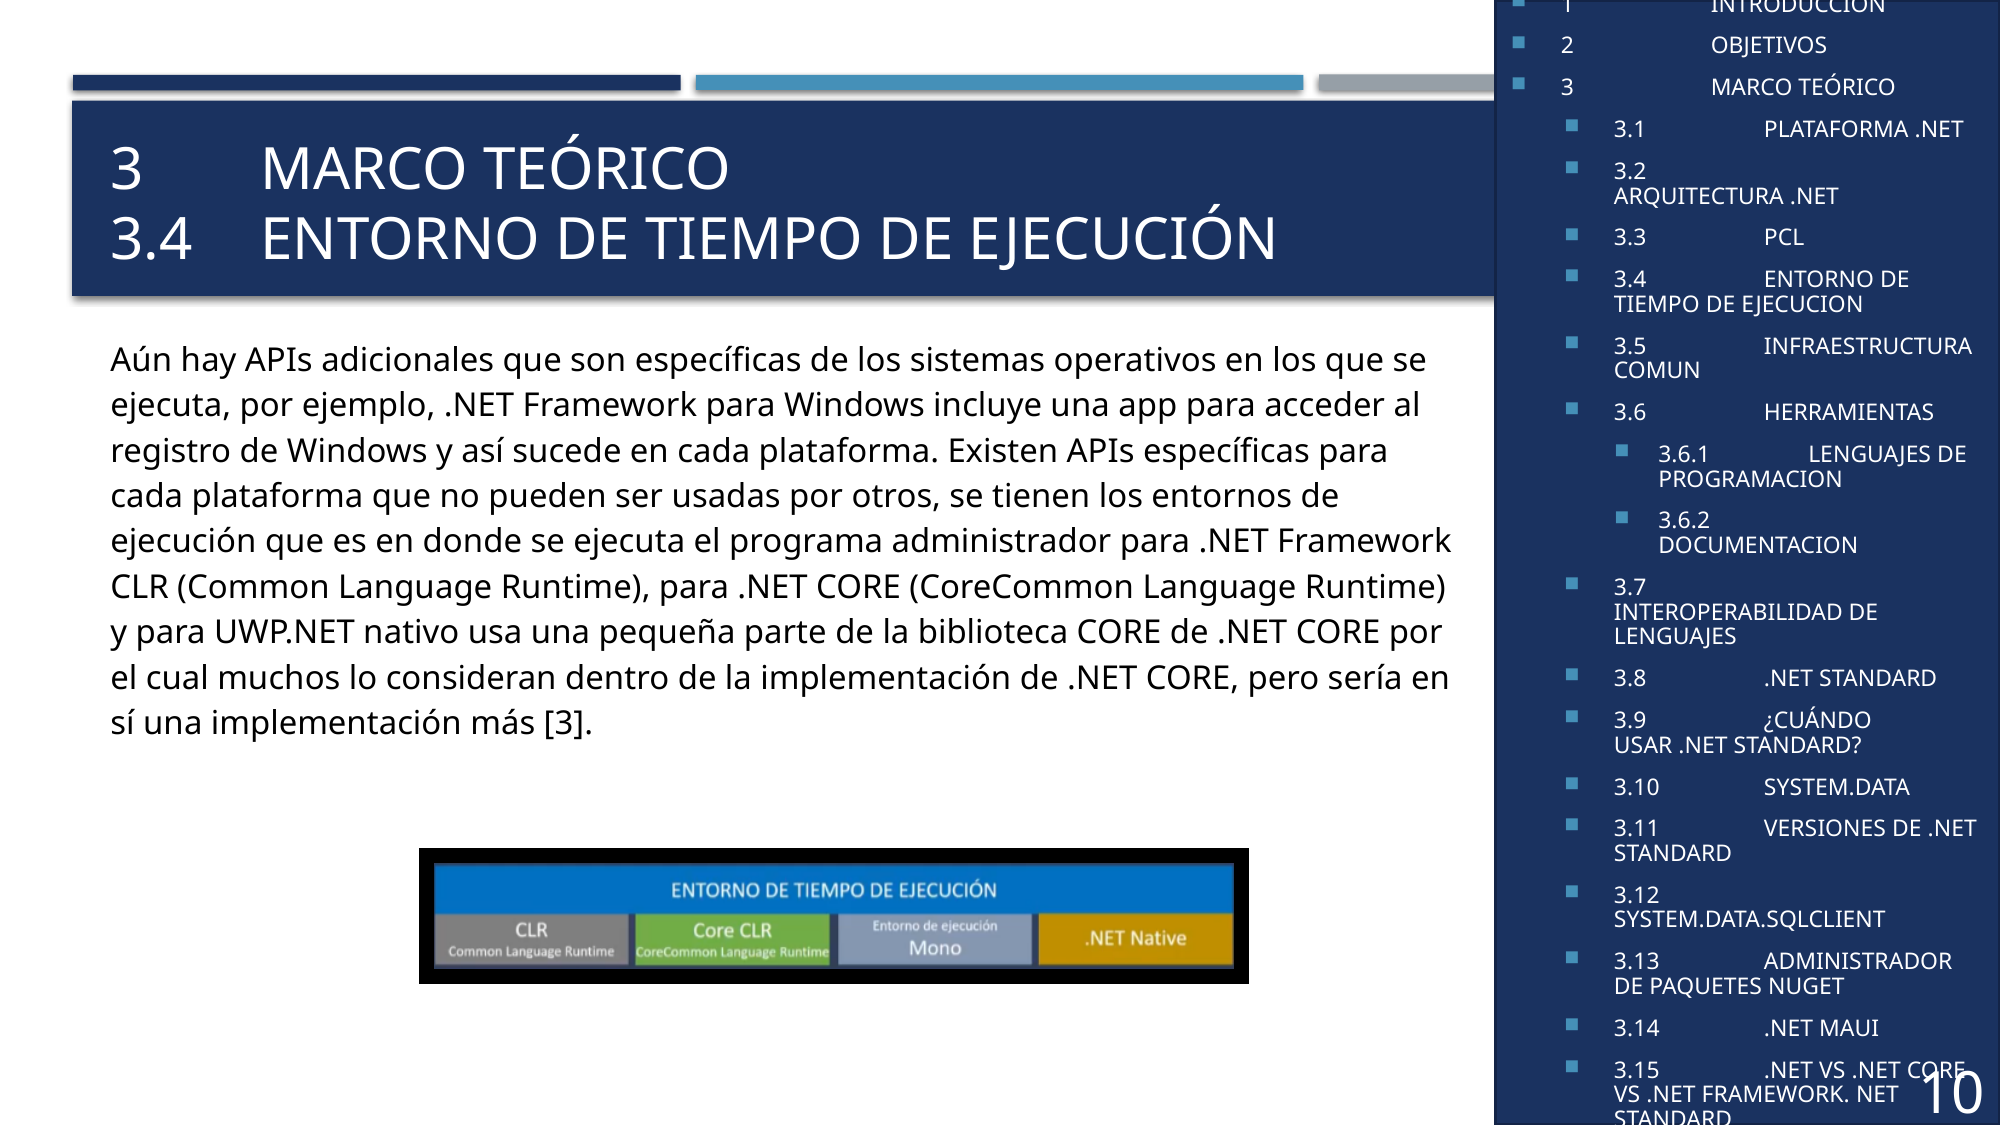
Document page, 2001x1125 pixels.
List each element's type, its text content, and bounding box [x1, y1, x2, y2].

list Aún hay APIs adicionales que son específicas de los sistemas operativos en los que se ejecuta, por ejemplo, .NET Framework para Windows incluye una app para acceder al registro de Windows y así sucede en cada plataforma. Existen APIs específicas para cada plataforma que no pueden ser usadas por otros, se tienen los entornos de ejecución que es en donde se ejecuta el programa administrador para .NET Framework CLR (Common Language Runtime), para .NET CORE (CoreCommon Language Runtime) y para UWP.NET nativo usa una pequeña parte de la biblioteca CORE de .NET CORE por el cual muchos lo consideran dentro de la implementación de .NET CORE, pero sería en sí una implementación más [3]. [95, 323, 1476, 750]
title 3 MARCO TEÓRICO 3.4 entorno de tiempo de ejecución [95, 112, 1494, 279]
text_box 1 INTRODUCCIÓN 2 OBJETIVOS 3 MARCO TEÓRICO 3.1 PLATAFORMA .NET 3.2 ARQUITECTURA .NET 3.3 PCL 3.4 ENTORNO DE TIEMPO DE EJECUCION 3.5 INFRAESTRUCTURA COMUN 3.6 HERRAMIENTAS 3.6.1 LENGUAJES DE PROGRAMACION 3.6.2 DOCUMENTACION 3.7 INTEROPERABILIDAD DE LENGUAJES 3.8 .NET STANDARD 3.9 ¿CUÁNDO USAR .NET STANDARD? 3.10 SYSTEM.DATA 3.11 VERSIONES DE .NET STANDARD 3.12 SYSTEM.DATA.SQLCLIENT 3.13 ADMINISTRADOR DE PAQUETES NUGET 3.14 .NET MAUI 3.15 .NET VS .NET CORE VS .NET FRAMEWORK. NET STANDARD [1494, 0, 2000, 1125]
picture [433, 862, 1235, 970]
slide_number 10 [1827, 1065, 2000, 1125]
